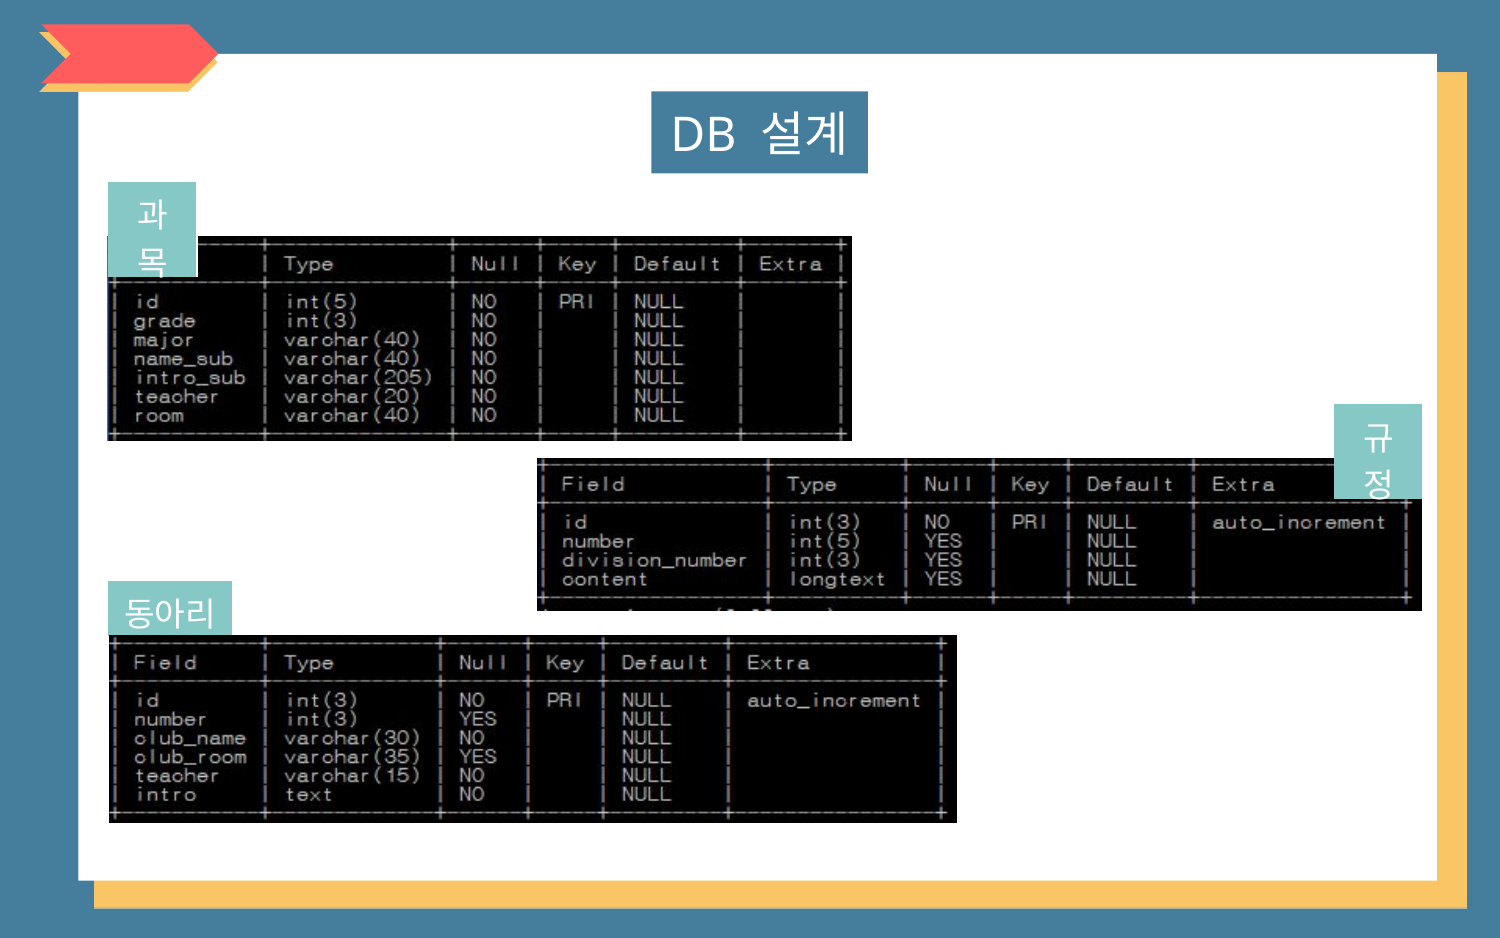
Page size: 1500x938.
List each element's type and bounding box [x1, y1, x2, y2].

picture [107, 236, 852, 441]
picture [537, 458, 1422, 611]
picture [109, 635, 957, 824]
text_box [41, 24, 1438, 881]
